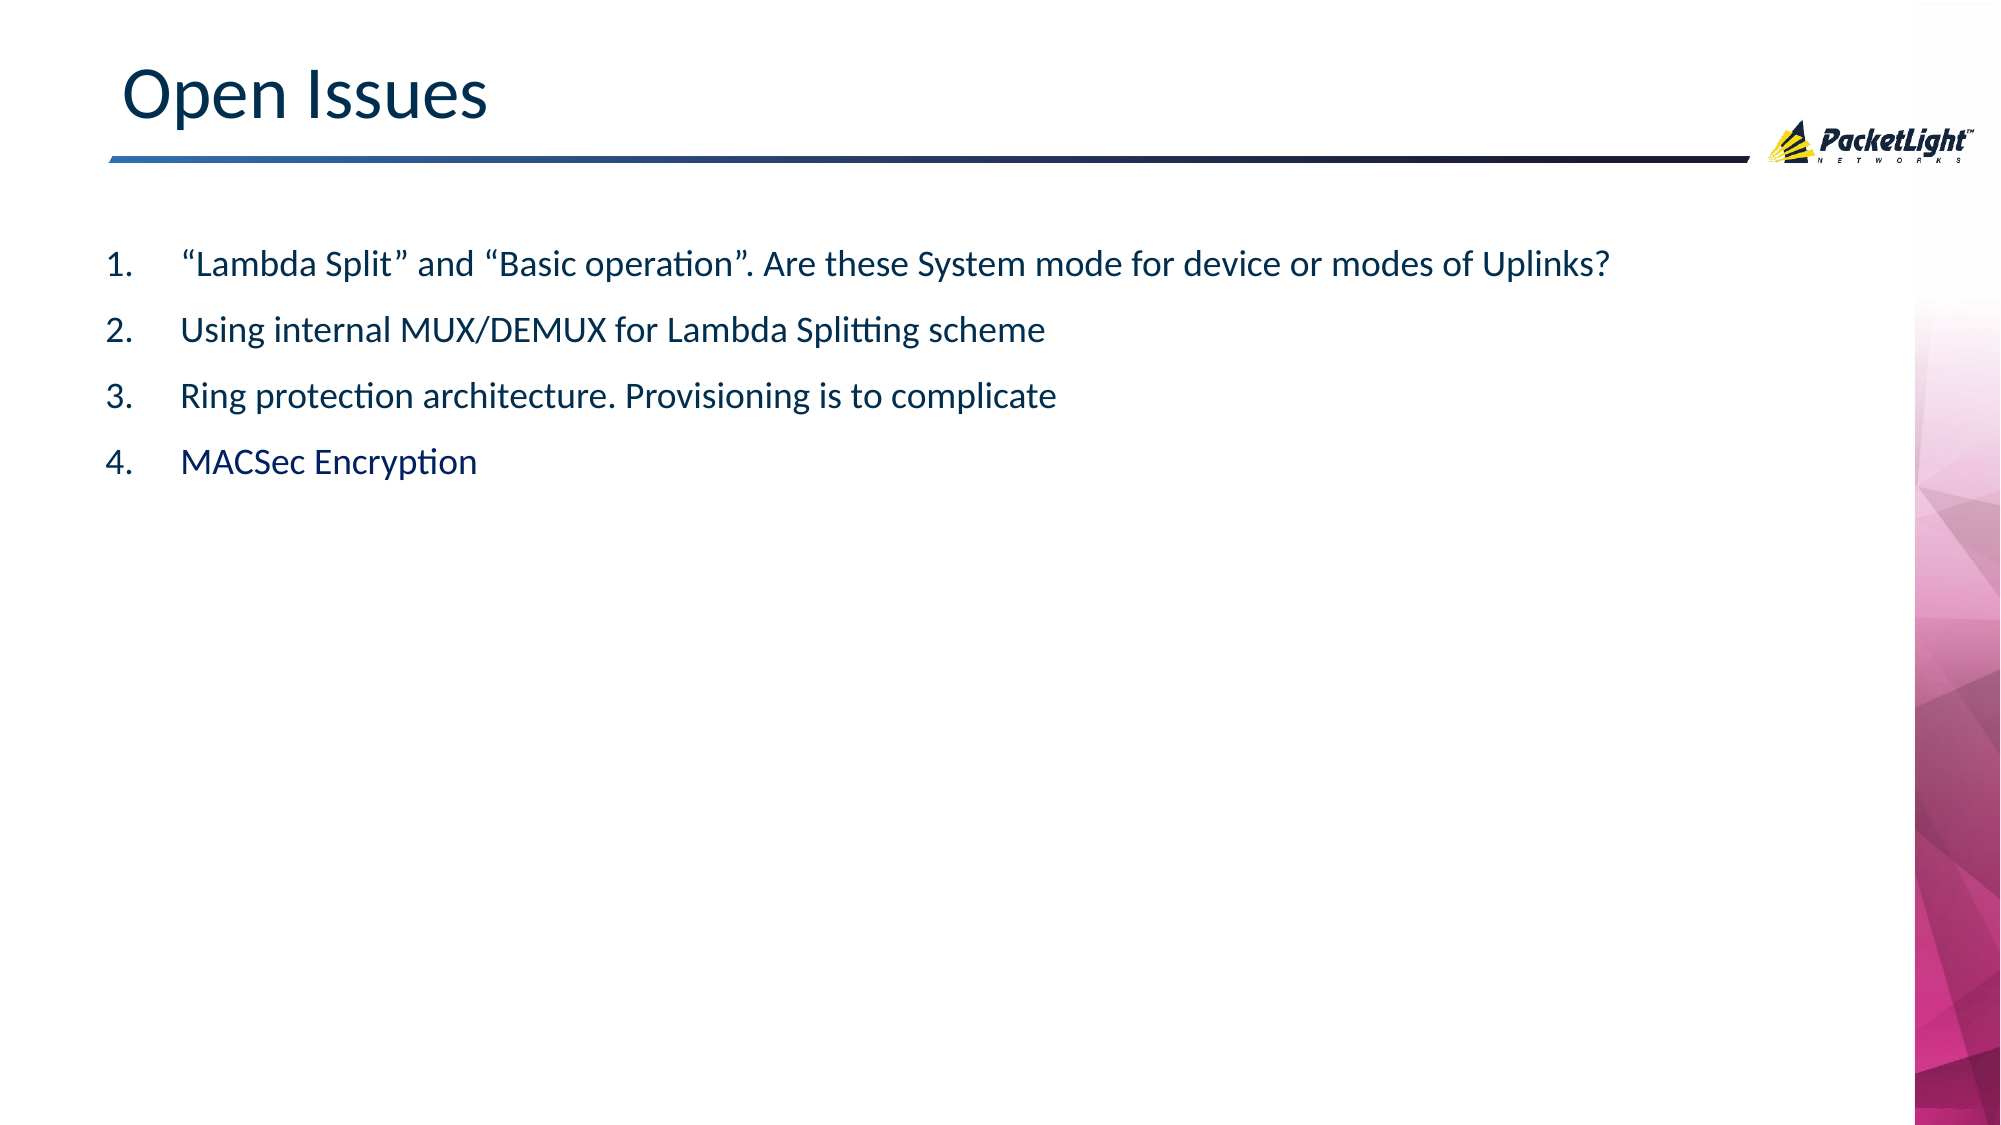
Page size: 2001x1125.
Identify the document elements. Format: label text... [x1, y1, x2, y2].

text_box “Lambda Split” and “Basic operation”. Are these System mode for device or modes of Uplinks? Using internal MUX/DEMUX for Lambda Splitting scheme Ring protection architecture. Provisioning is to complicate MACSec Encryption [90, 231, 1891, 975]
picture [1762, 0, 2001, 1125]
title Open Issues [108, 14, 1750, 163]
